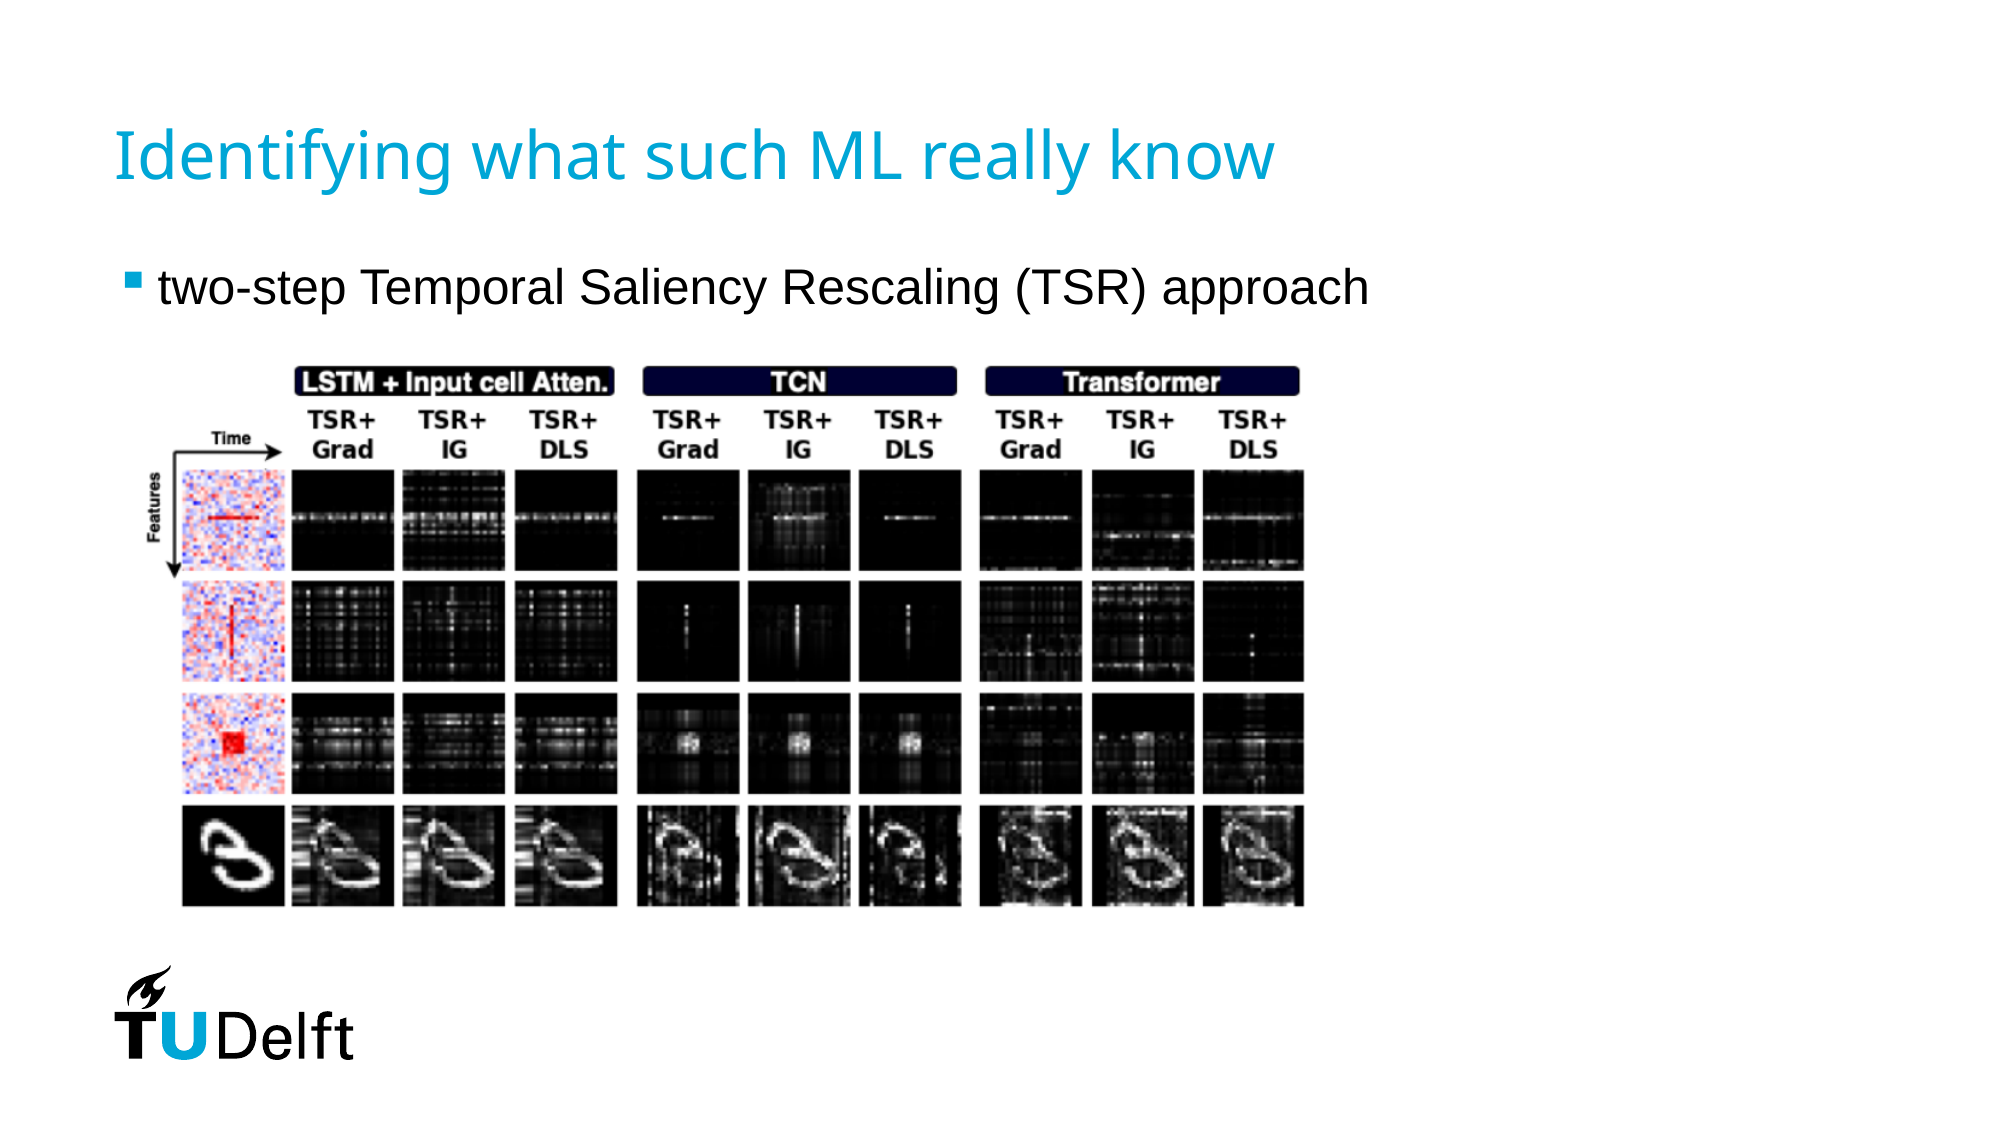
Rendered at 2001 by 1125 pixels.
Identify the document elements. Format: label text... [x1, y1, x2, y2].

title Identifying what such ML really know [114, 121, 1883, 203]
list two-step Temporal Saliency Rescaling (TSR) approach [114, 260, 1883, 977]
picture [54, 330, 1478, 930]
